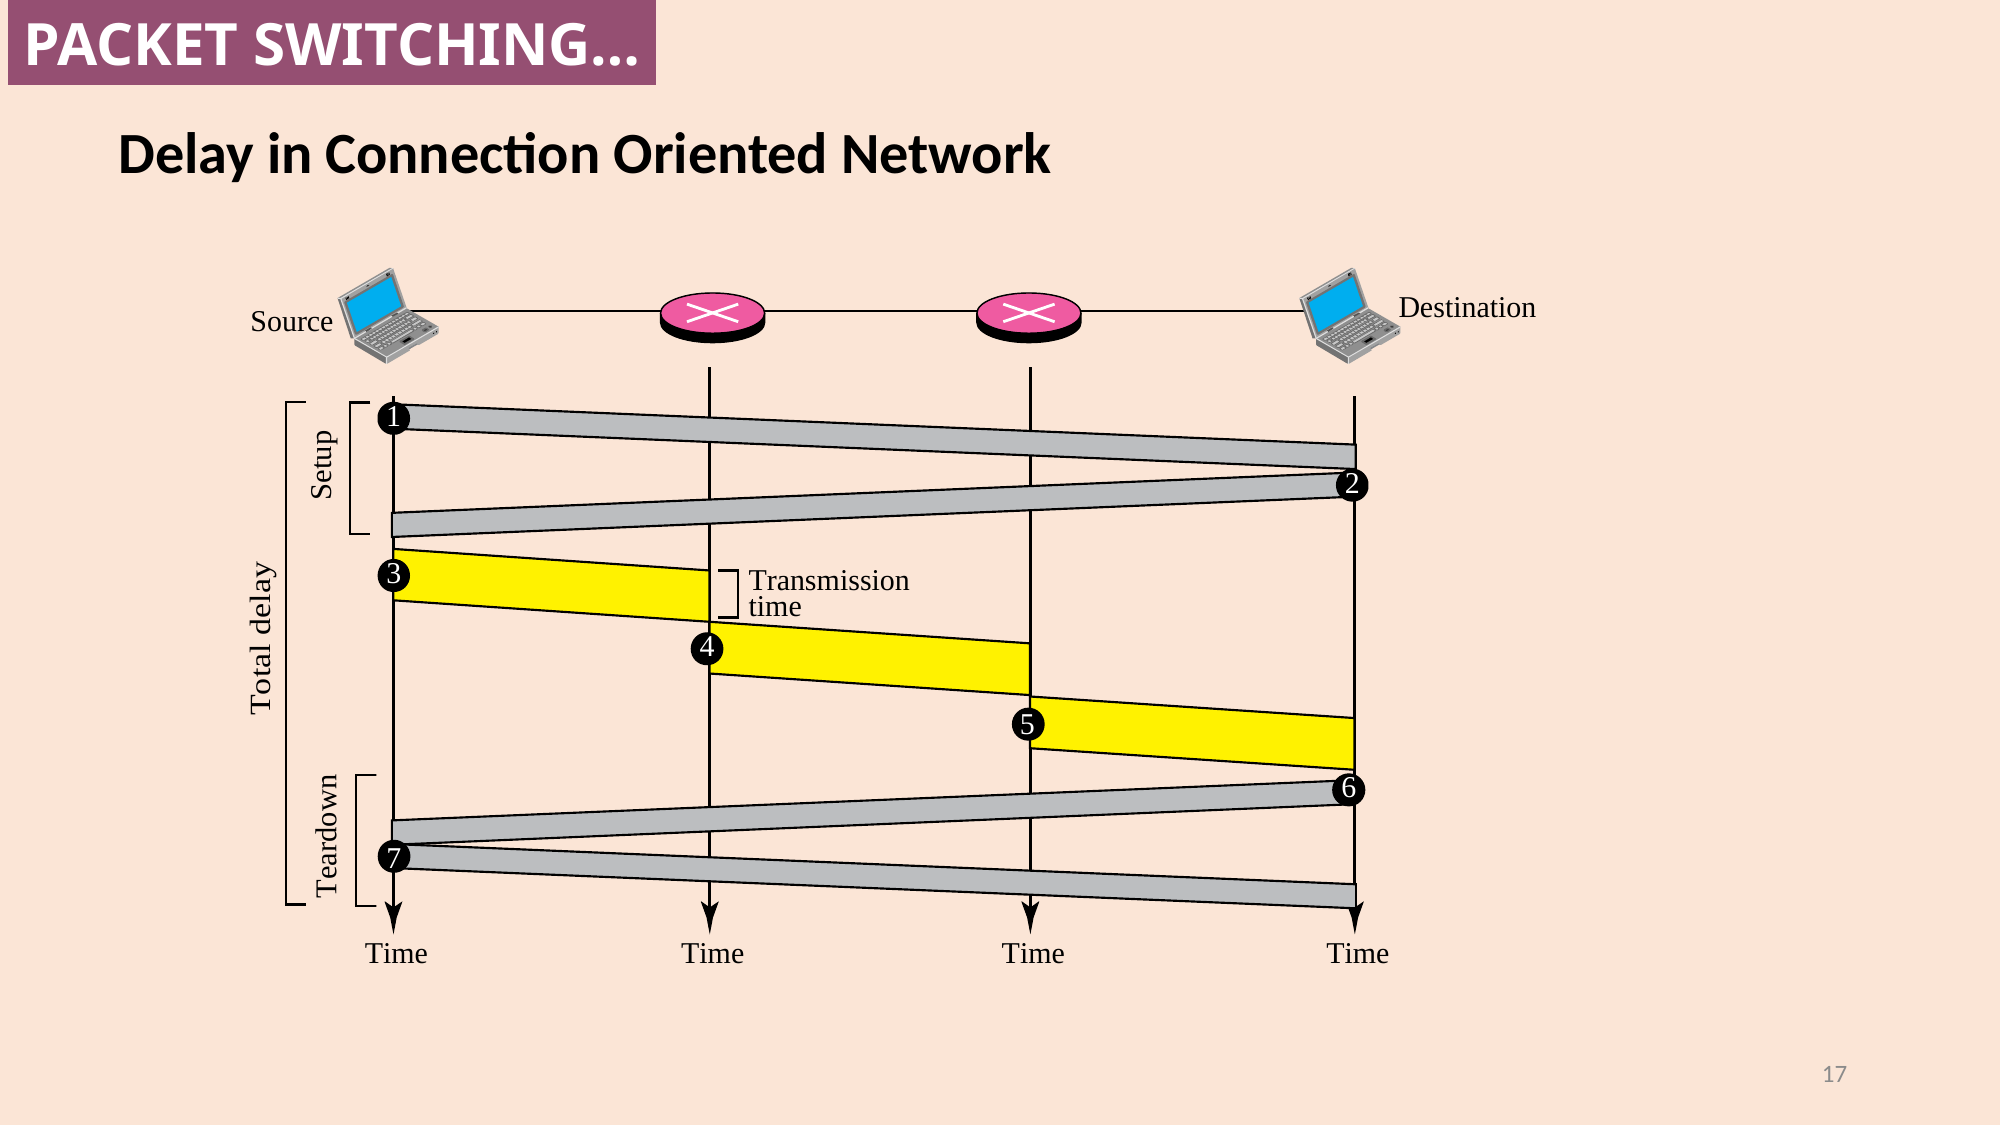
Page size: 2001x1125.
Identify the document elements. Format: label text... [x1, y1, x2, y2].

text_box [245, 266, 1537, 973]
slide_number 17 [1412, 1042, 1863, 1103]
text_box Delay in Connection Oriented Network [103, 73, 1164, 193]
text_box PACKET SWITCHING… [8, 0, 656, 85]
